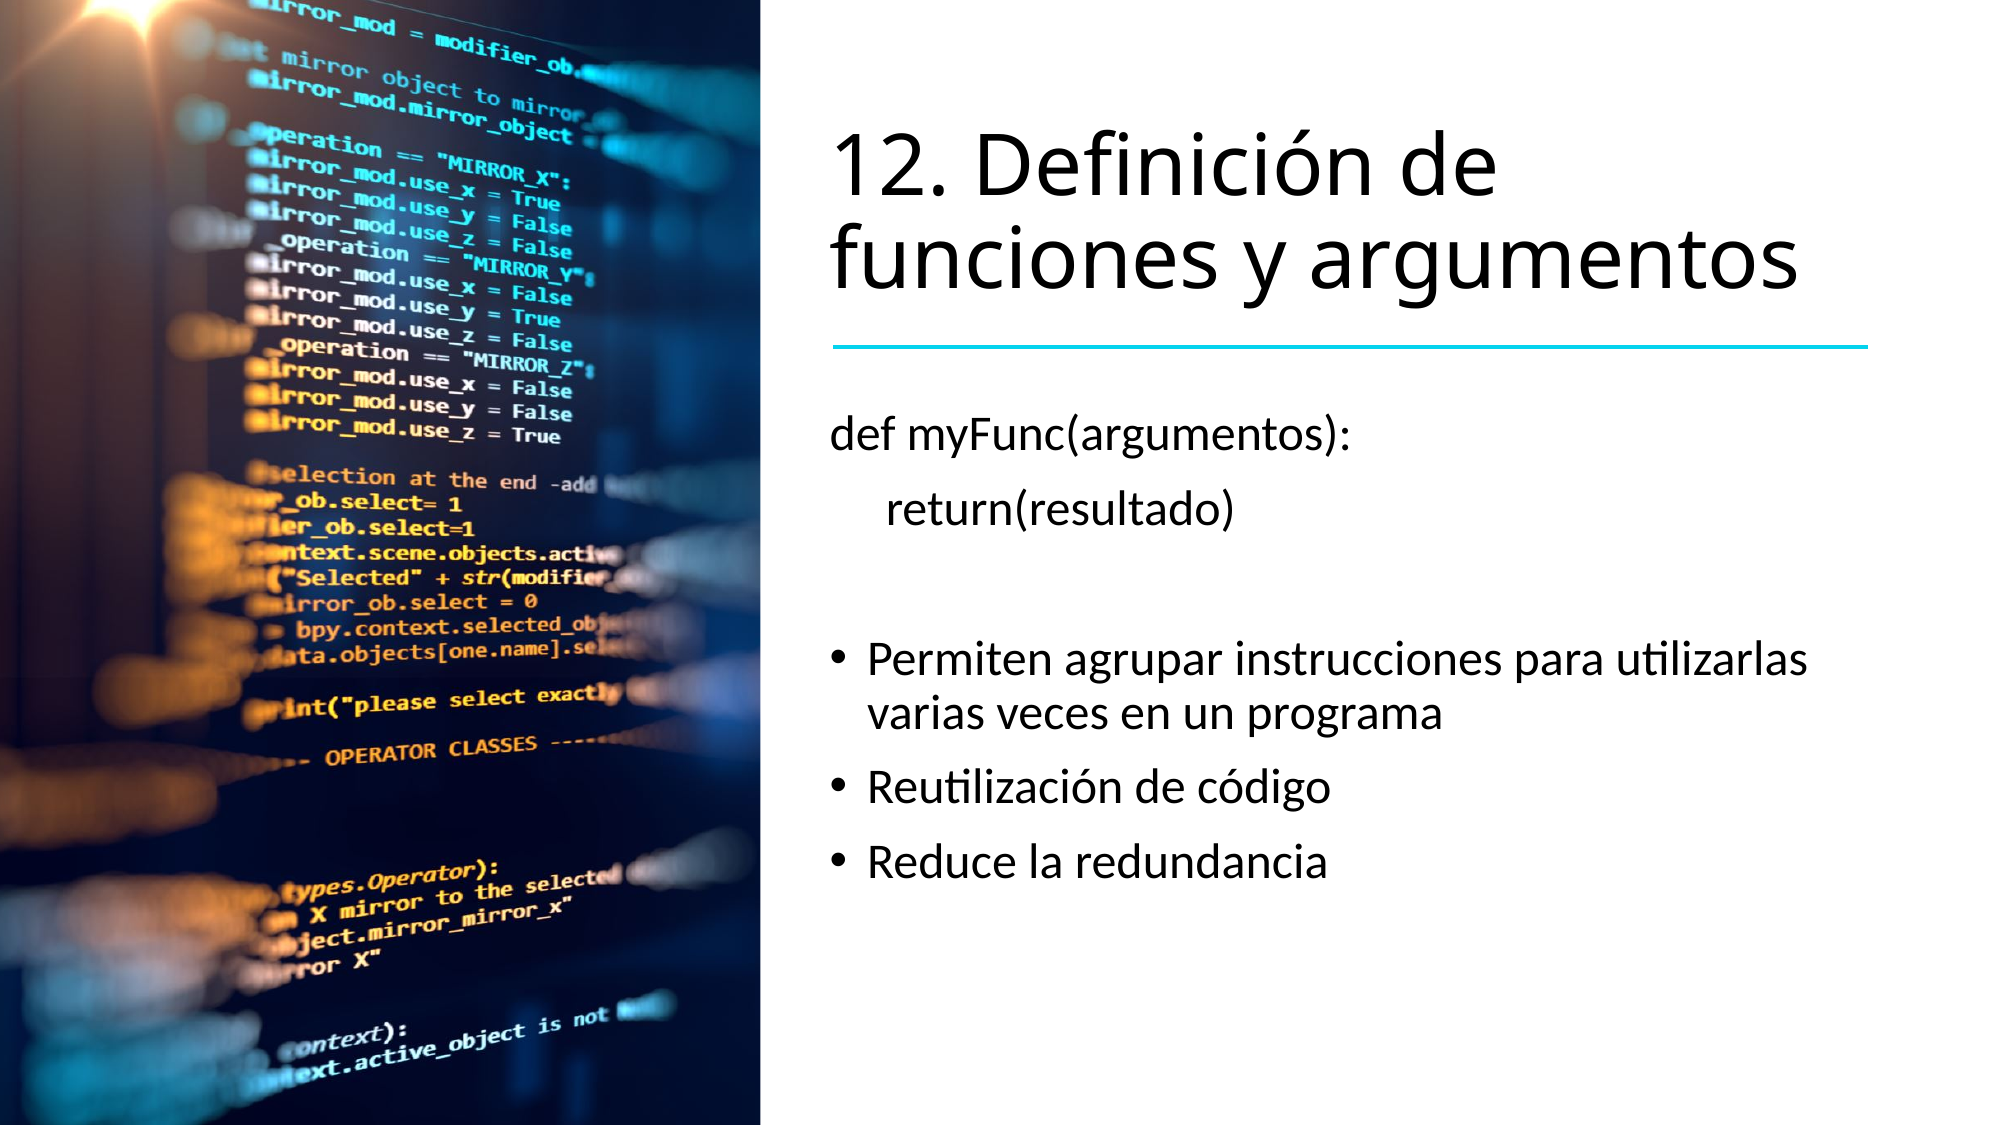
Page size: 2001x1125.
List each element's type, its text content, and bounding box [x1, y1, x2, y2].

list def myFunc(argumentos): return(resultado) Permiten agrupar instrucciones para utilizarlas varias veces en un programa Reutilización de código Reduce la redundancia [814, 399, 1895, 1021]
picture [0, 0, 761, 1125]
title 12. Definición de funciones y argumentos [814, 103, 1895, 315]
picture [585, 69, 601, 78]
